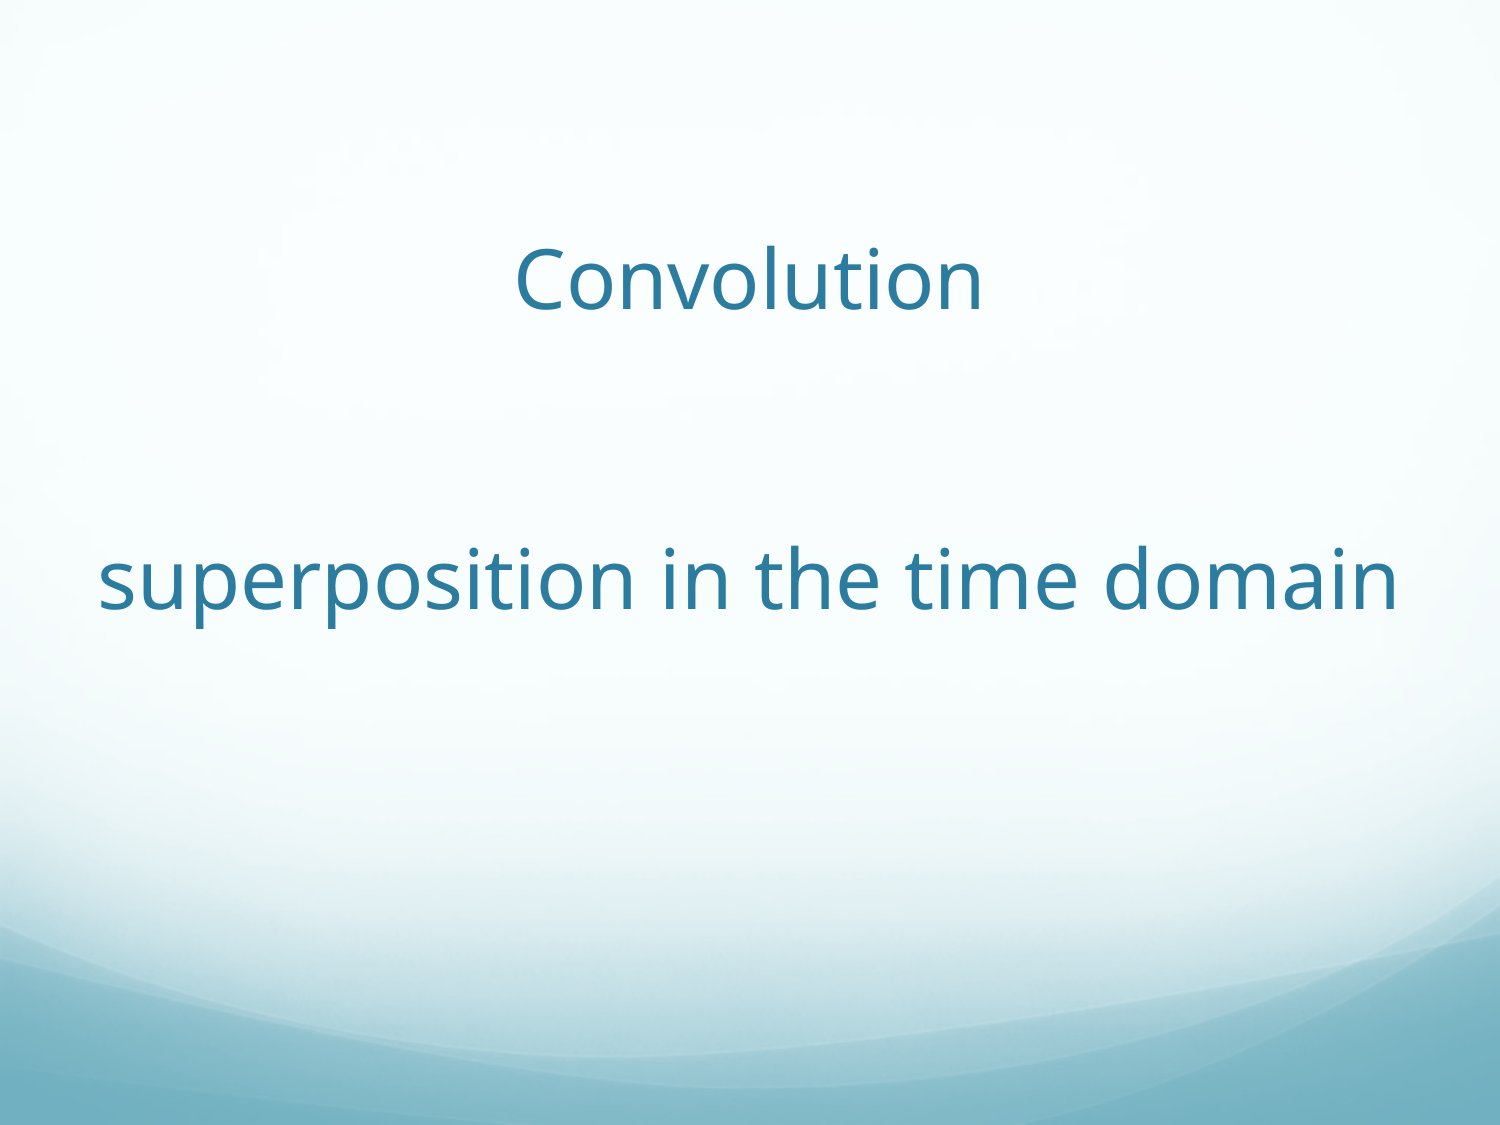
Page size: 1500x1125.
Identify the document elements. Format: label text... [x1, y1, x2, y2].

title Convolution superposition in the time domain [75, 184, 1425, 634]
